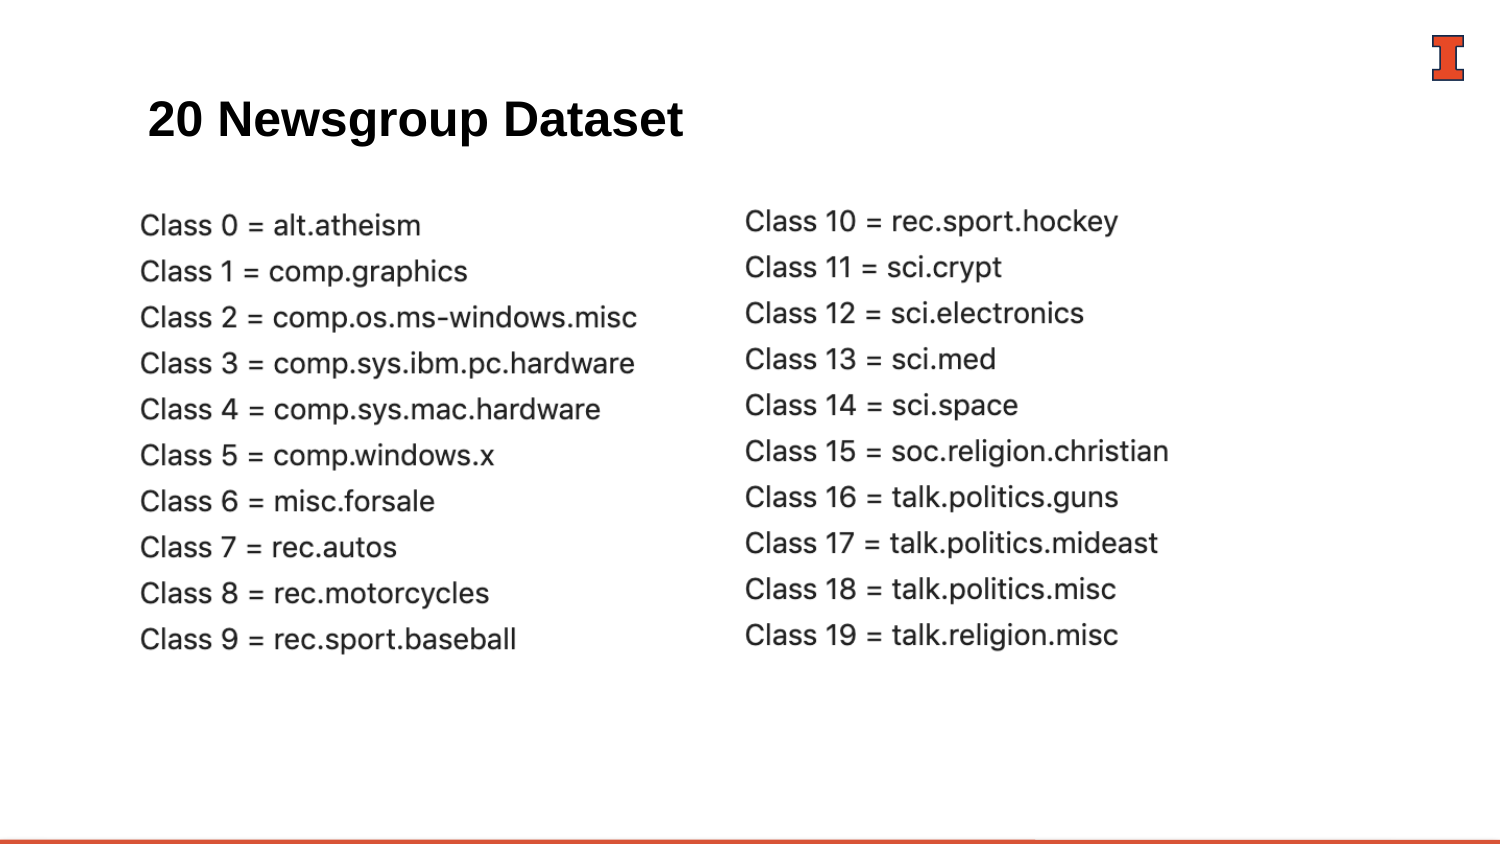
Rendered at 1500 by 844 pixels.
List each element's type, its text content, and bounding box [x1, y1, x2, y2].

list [132, 202, 657, 666]
title 20 Newsgroup Dataset [132, 78, 1462, 187]
picture [738, 202, 1200, 666]
picture [1432, 35, 1464, 81]
